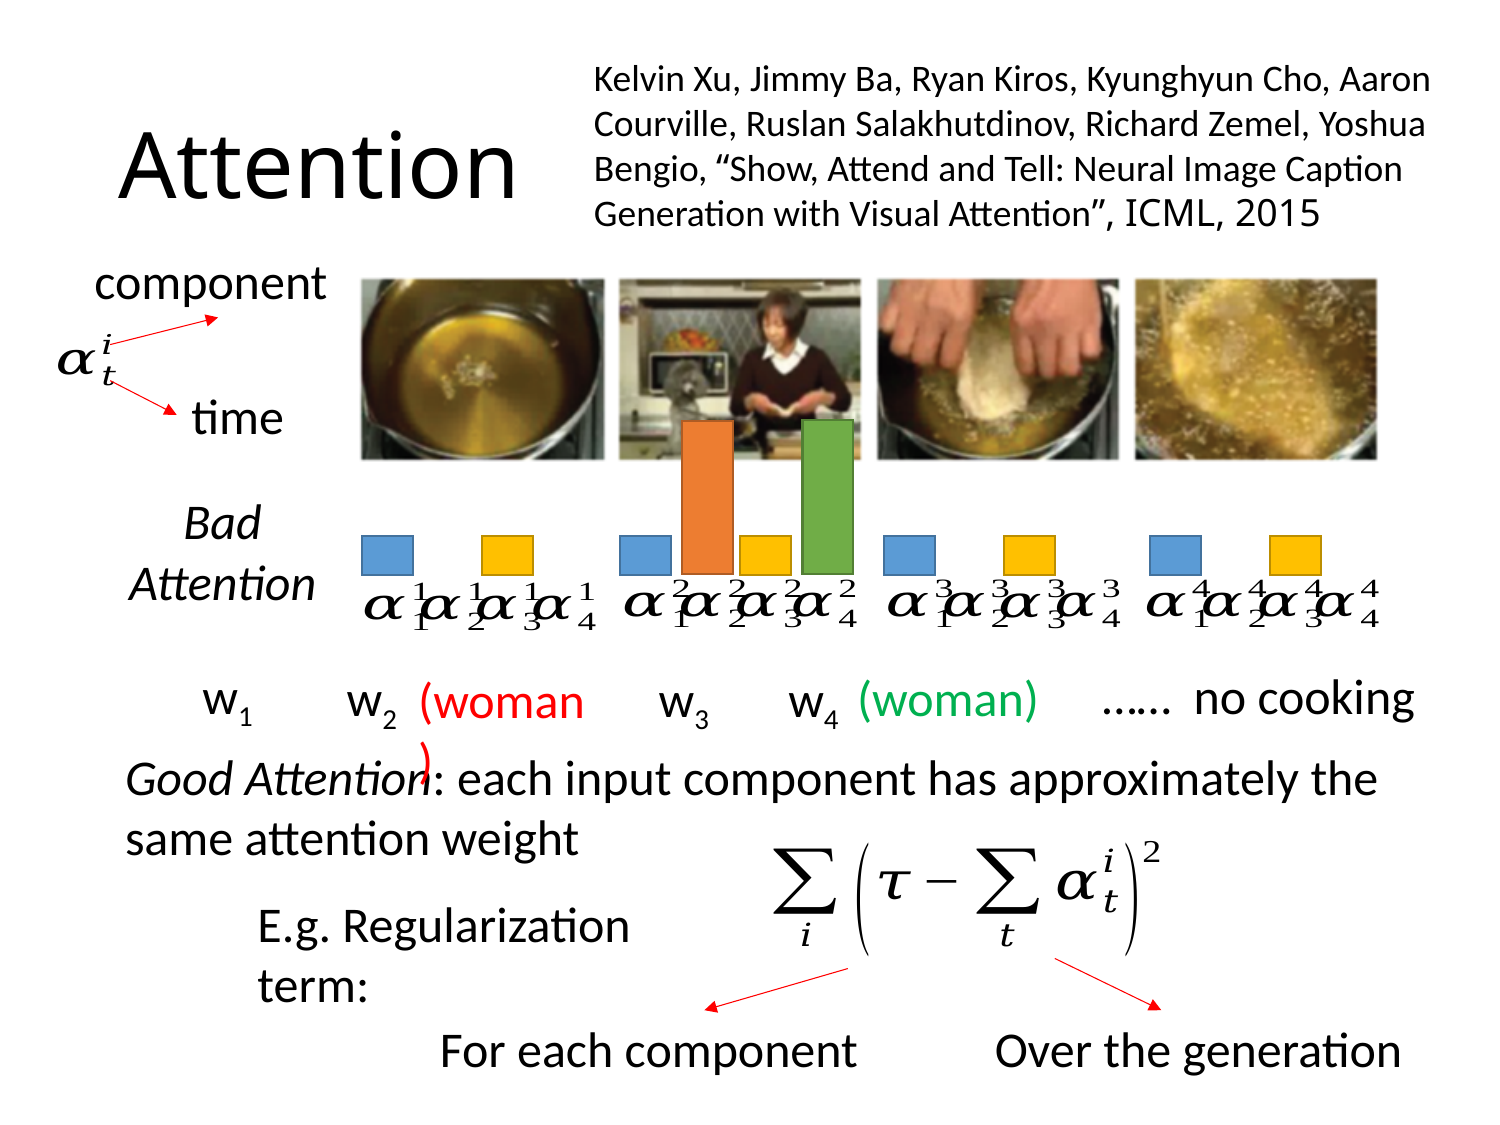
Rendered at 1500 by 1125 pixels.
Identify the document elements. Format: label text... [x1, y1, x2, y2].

text_box w2 [279, 659, 476, 743]
text_box For each component [399, 1009, 899, 1085]
text_box [883, 535, 936, 576]
text_box Good Attention: each input component has approximately the same attention weight [110, 737, 1404, 873]
text_box [619, 535, 672, 576]
text_box [801, 470, 854, 575]
text_box [681, 470, 734, 575]
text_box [704, 968, 848, 1011]
text_box w4 [742, 659, 896, 743]
text_box (woman) [403, 661, 608, 797]
text_box [1149, 535, 1202, 576]
text_box [361, 535, 414, 576]
text_box [1269, 535, 1322, 576]
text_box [110, 380, 177, 416]
text_box (woman) [842, 658, 1082, 734]
text_box component [79, 242, 357, 318]
text_box Bad Attention [88, 482, 357, 618]
text_box [739, 535, 792, 576]
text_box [110, 318, 219, 345]
text_box [1003, 535, 1056, 576]
text_box …… no cooking [1087, 656, 1441, 732]
text_box time [176, 377, 305, 453]
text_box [1054, 958, 1162, 1011]
text_box [481, 535, 534, 576]
title Attention [103, 59, 1397, 278]
text_box w3 [591, 659, 742, 743]
text_box Kelvin Xu, Jimmy Ba, Ryan Kiros, Kyunghyun Cho, Aaron Courville, Ruslan Salakhutdinov, Richard Zemel, Yoshua Bengio, “Show, Attend and Tell: Neural Image Caption Generation with Visual Attention”, ICML, 2015 [579, 46, 1500, 242]
picture [350, 268, 1391, 470]
text_box Over the generation [949, 1010, 1449, 1085]
text_box w1 [156, 656, 310, 740]
text_box E.g. Regularization term: [242, 884, 769, 1020]
